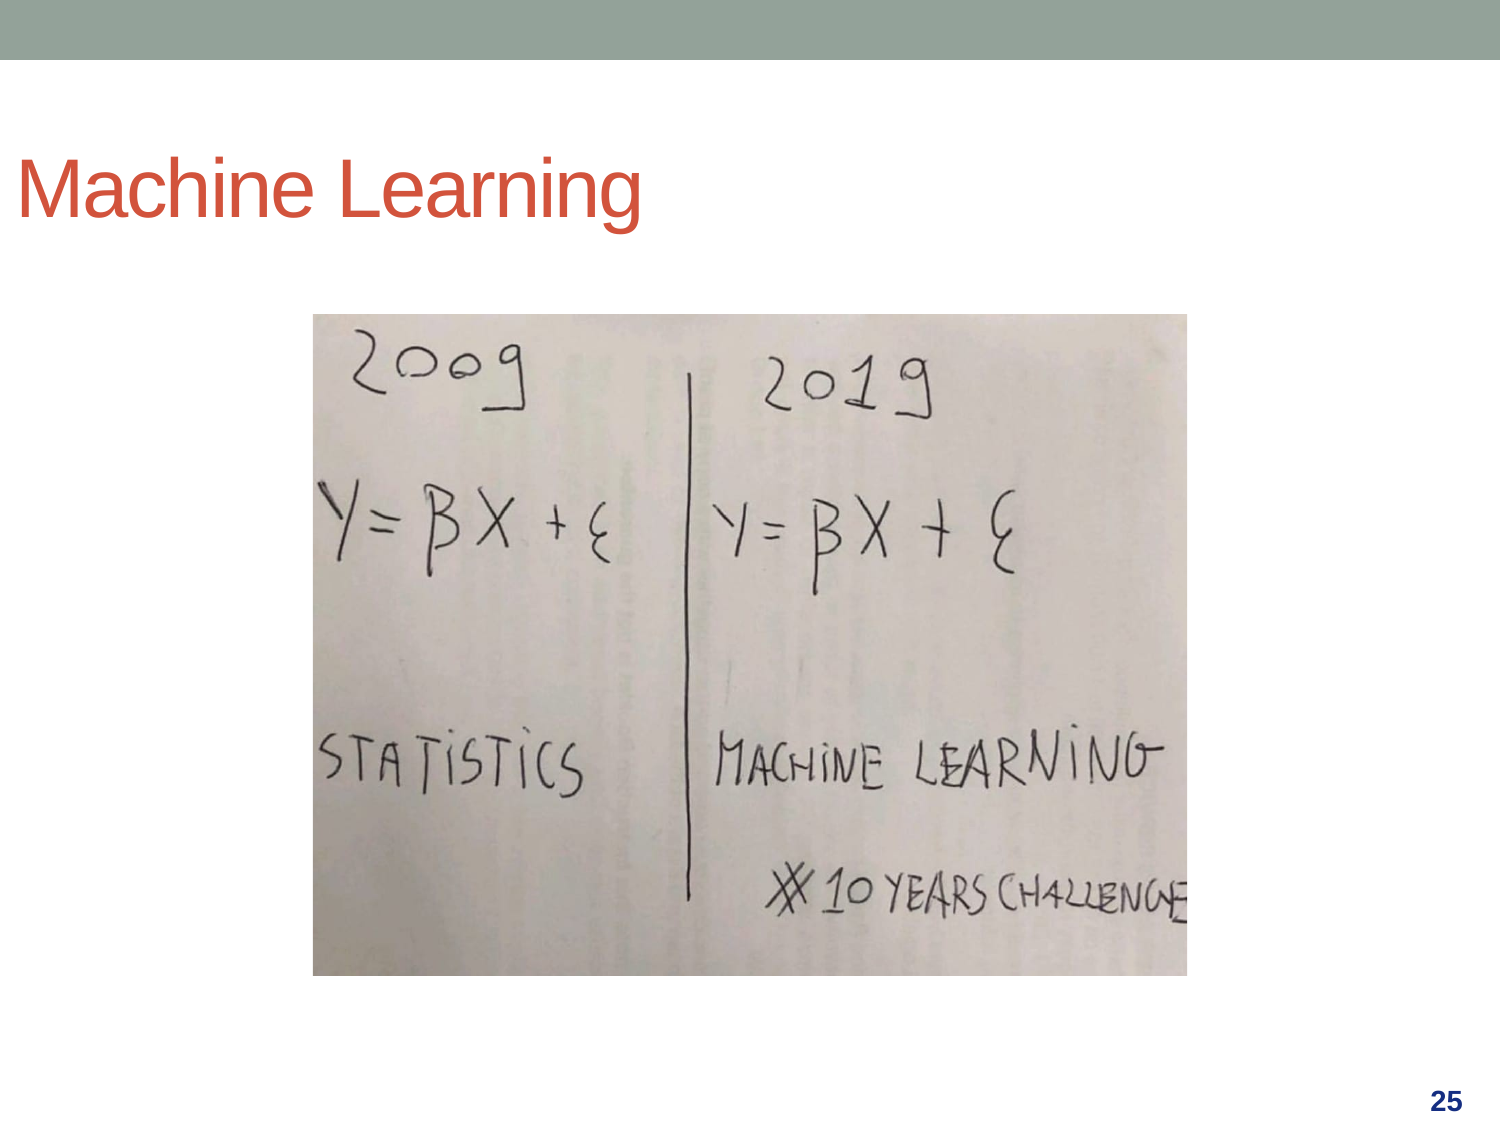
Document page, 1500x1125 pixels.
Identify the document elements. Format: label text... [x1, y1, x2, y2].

picture [312, 314, 1188, 977]
slide_number 25 [1415, 1070, 1499, 1125]
title Machine Learning [0, 101, 1325, 266]
text_box [64, 278, 1483, 1047]
